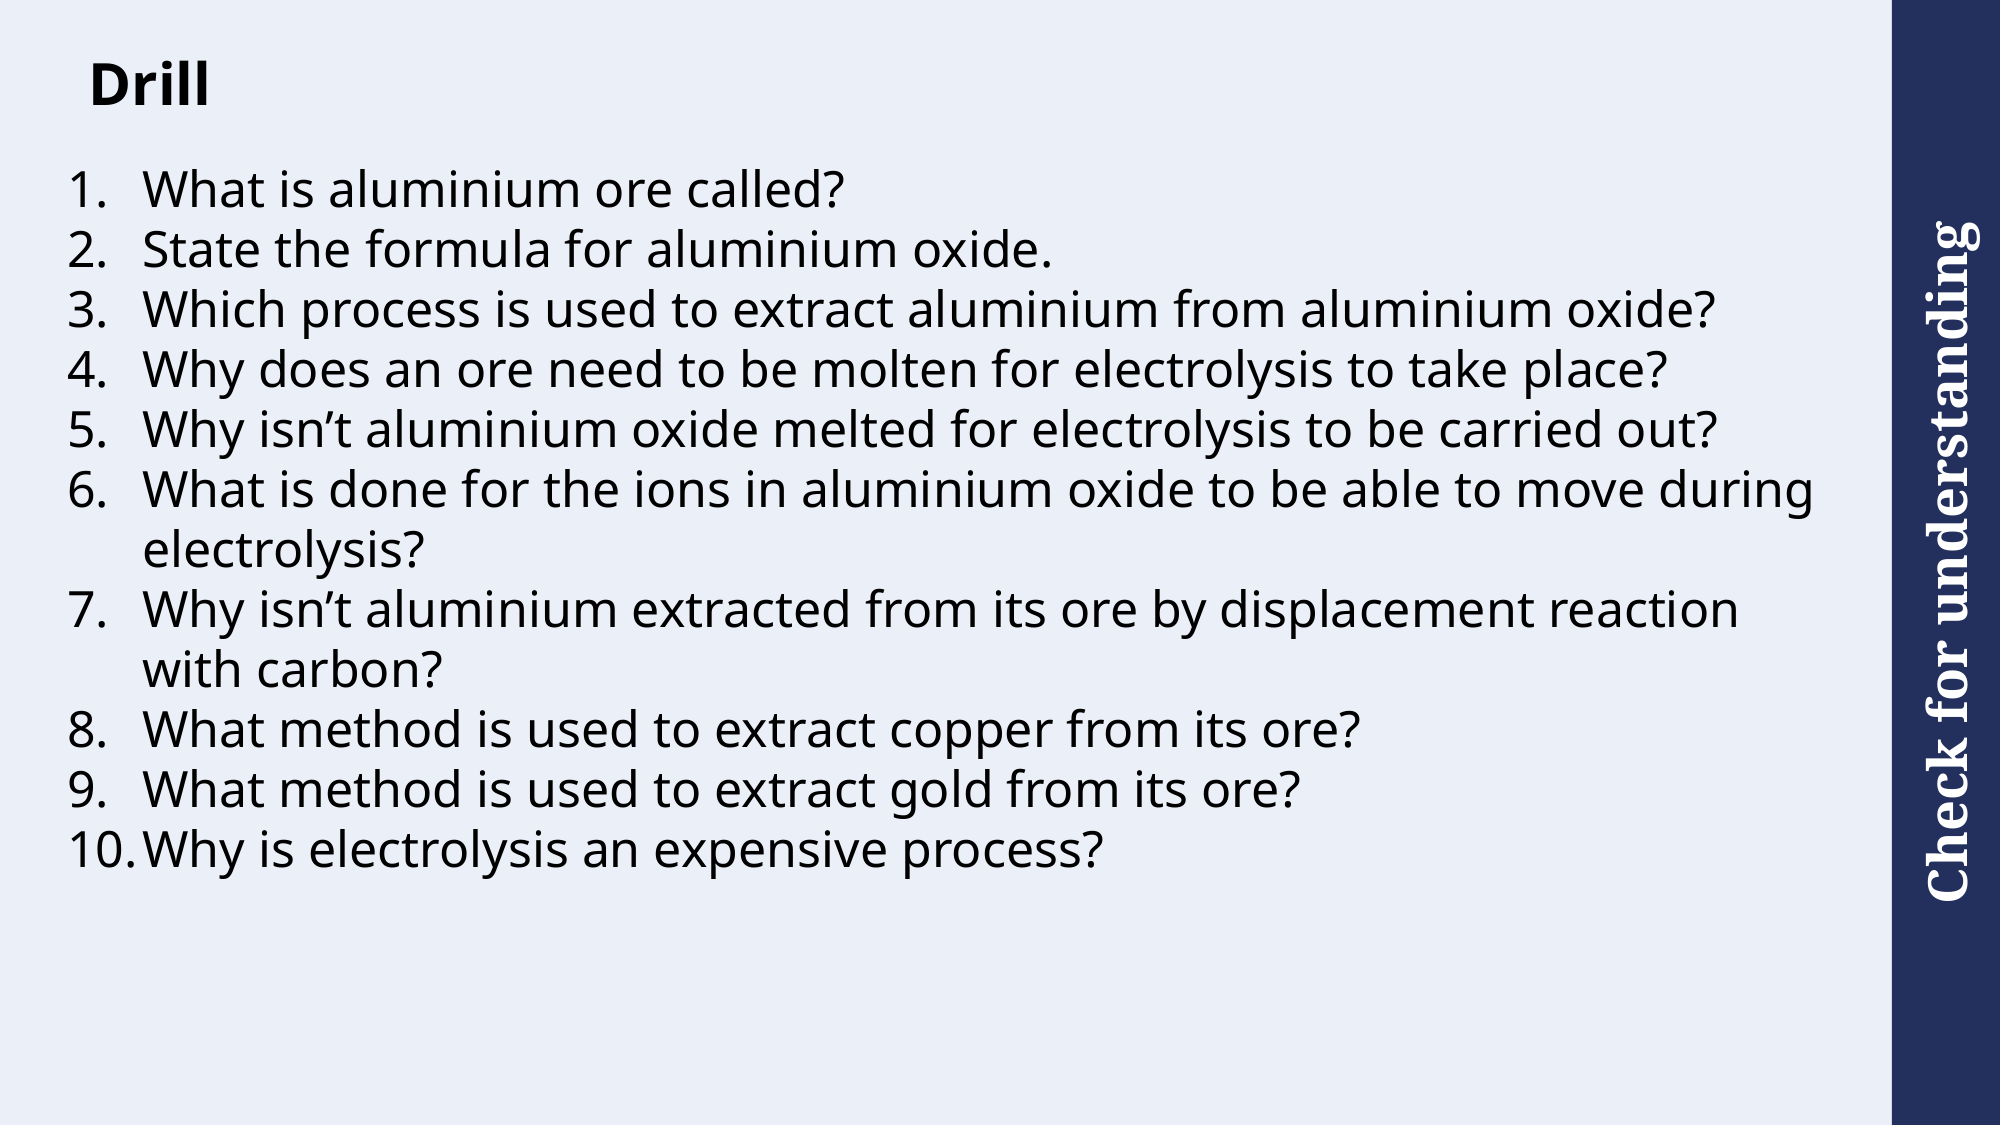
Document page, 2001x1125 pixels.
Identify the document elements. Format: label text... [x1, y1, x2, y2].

title Drill [88, 0, 1831, 119]
text_box What is aluminium ore called? State the formula for aluminium oxide. Which process is used to extract aluminium from aluminium oxide? Why does an ore need to be molten for electrolysis to take place? Why isn’t aluminium oxide melted for electrolysis to be carried out? What is done for the ions in aluminium oxide to be able to move during electrolysis? Why isn’t aluminium extracted from its ore by displacement reaction with carbon? What method is used to extract copper from its ore? What method is used to extract gold from its ore? Why is electrolysis an expensive process? [52, 150, 1867, 885]
